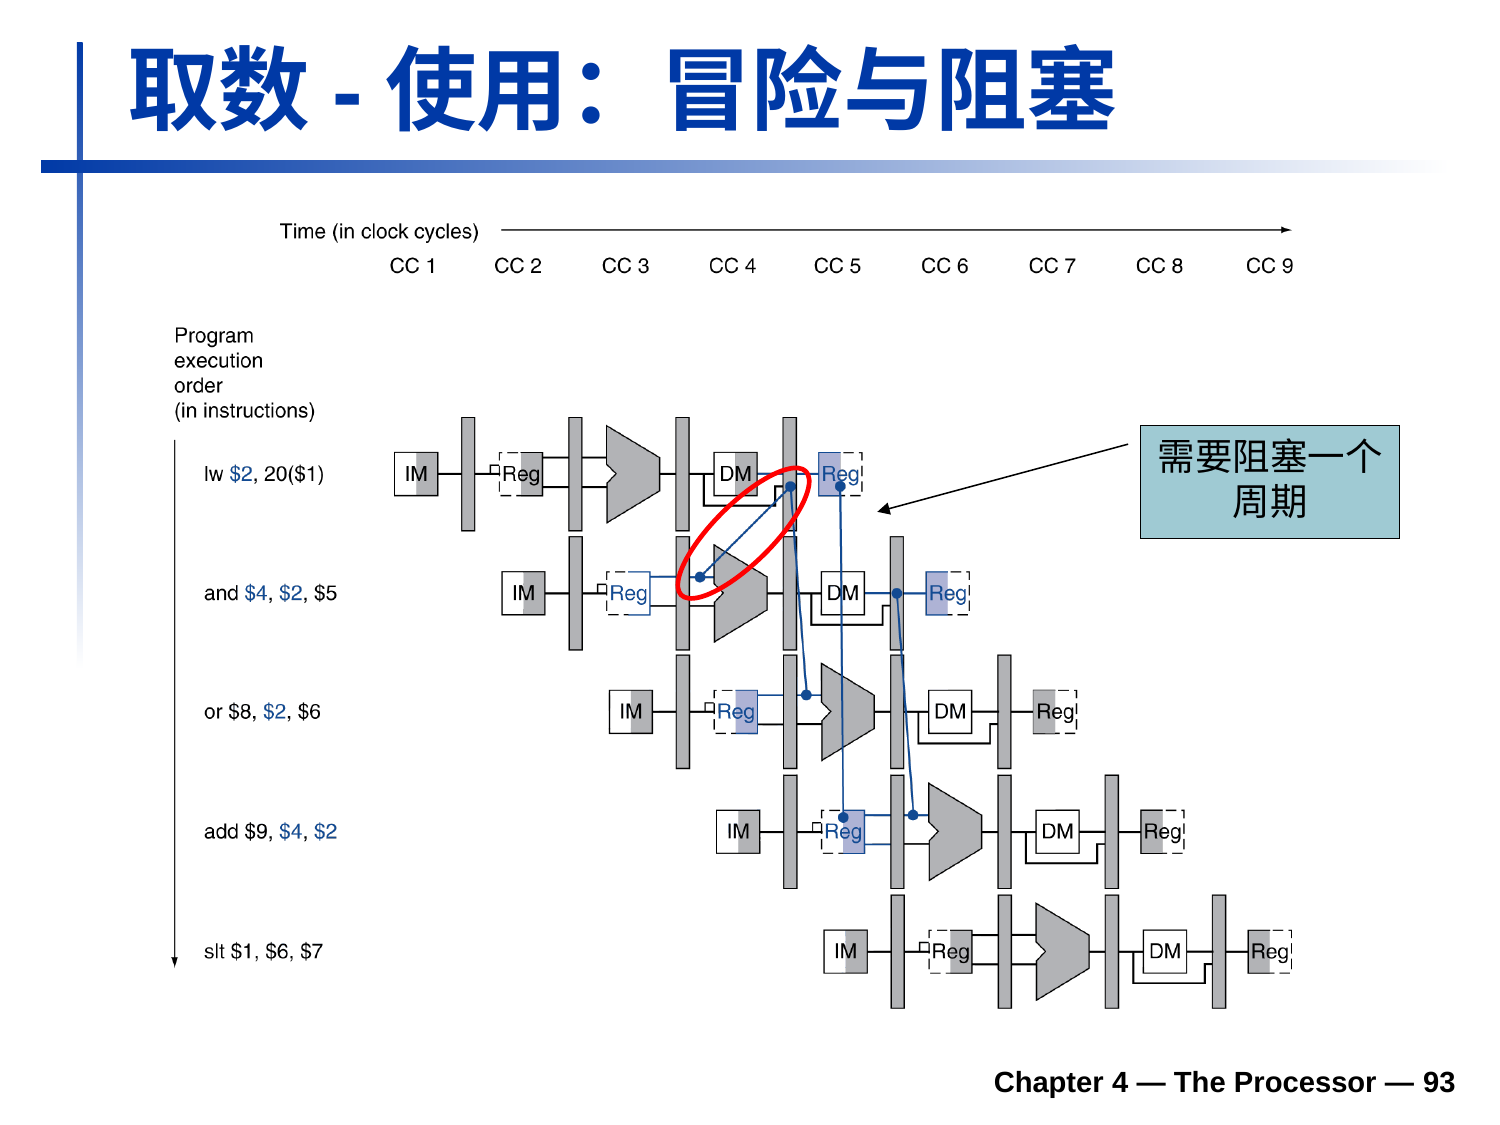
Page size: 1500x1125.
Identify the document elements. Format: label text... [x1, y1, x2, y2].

picture [170, 220, 1293, 1009]
footer Chapter 4 — The Processor — 93 [277, 1046, 1471, 1106]
title 取数-使用：冒险与阻塞 [112, 23, 1468, 149]
text_box 需要阻塞一个周期 [1297, 425, 1400, 539]
